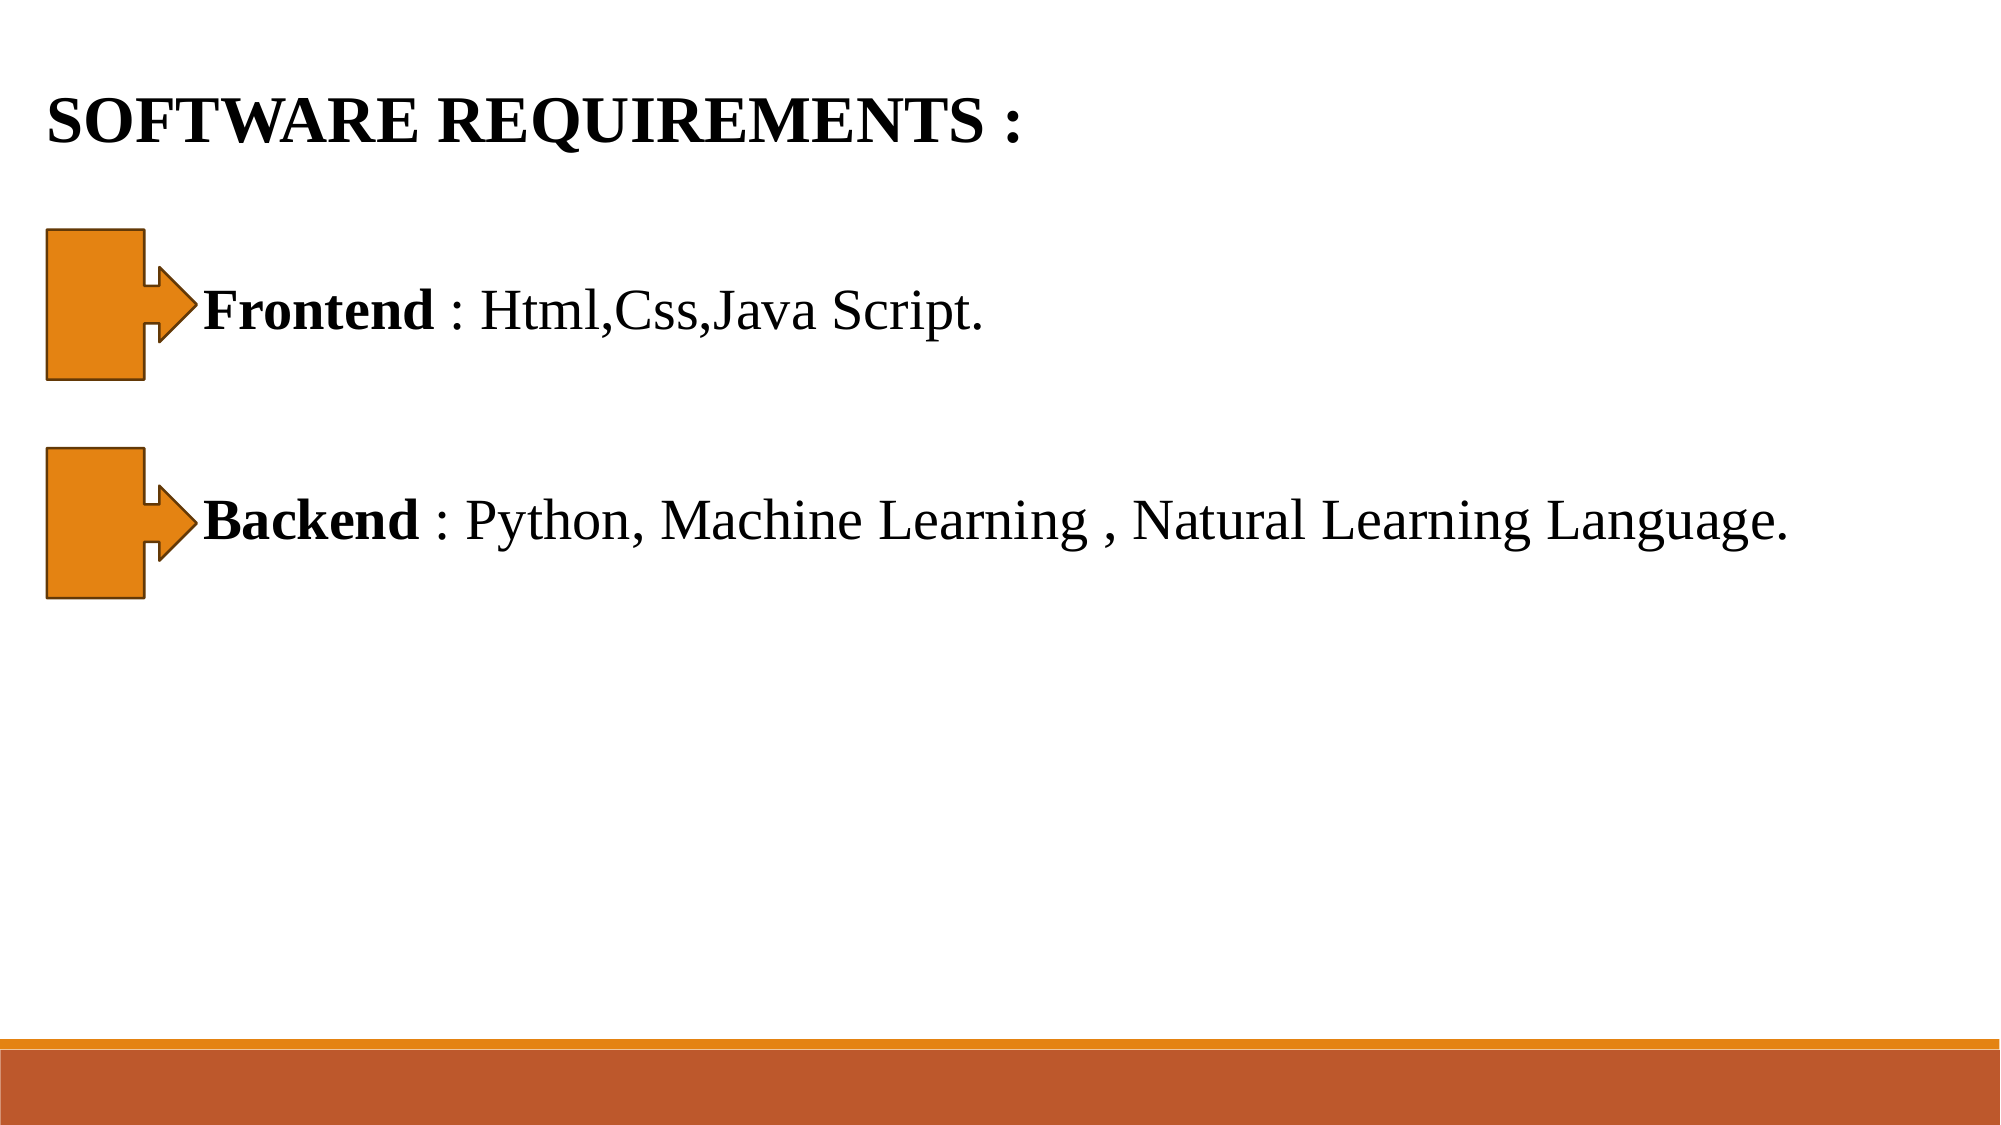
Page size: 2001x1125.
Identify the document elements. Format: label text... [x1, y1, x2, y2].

text_box SOFTWARE REQUIREMENTS : [31, 68, 1332, 163]
text_box Frontend : Html,Css,Java Script. Backend : Python, Machine Learning , Natural Learning Language. [57, 194, 1830, 559]
text_box [45, 228, 198, 381]
text_box [45, 446, 198, 600]
